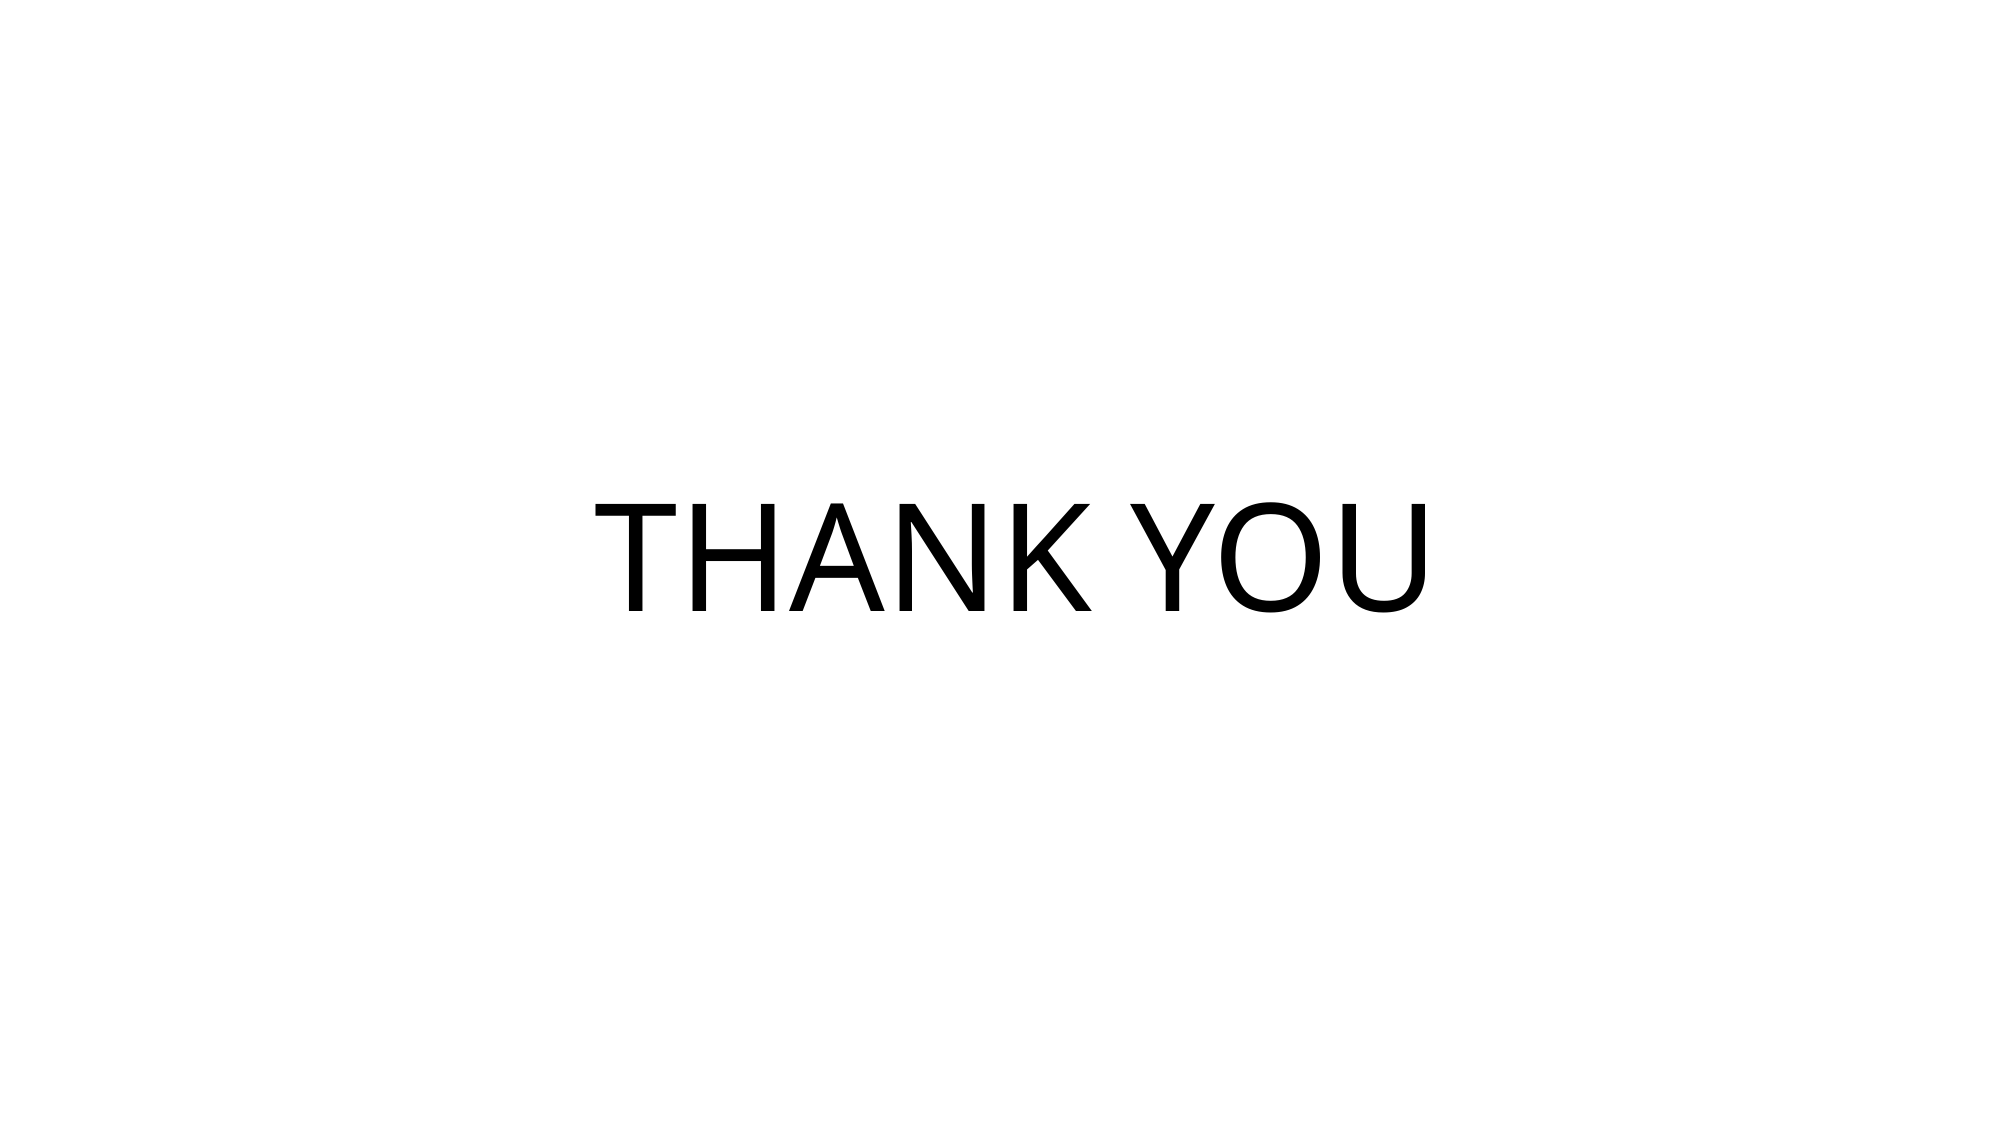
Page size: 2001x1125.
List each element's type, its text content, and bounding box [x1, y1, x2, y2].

title THANK YOU [579, 443, 2000, 682]
